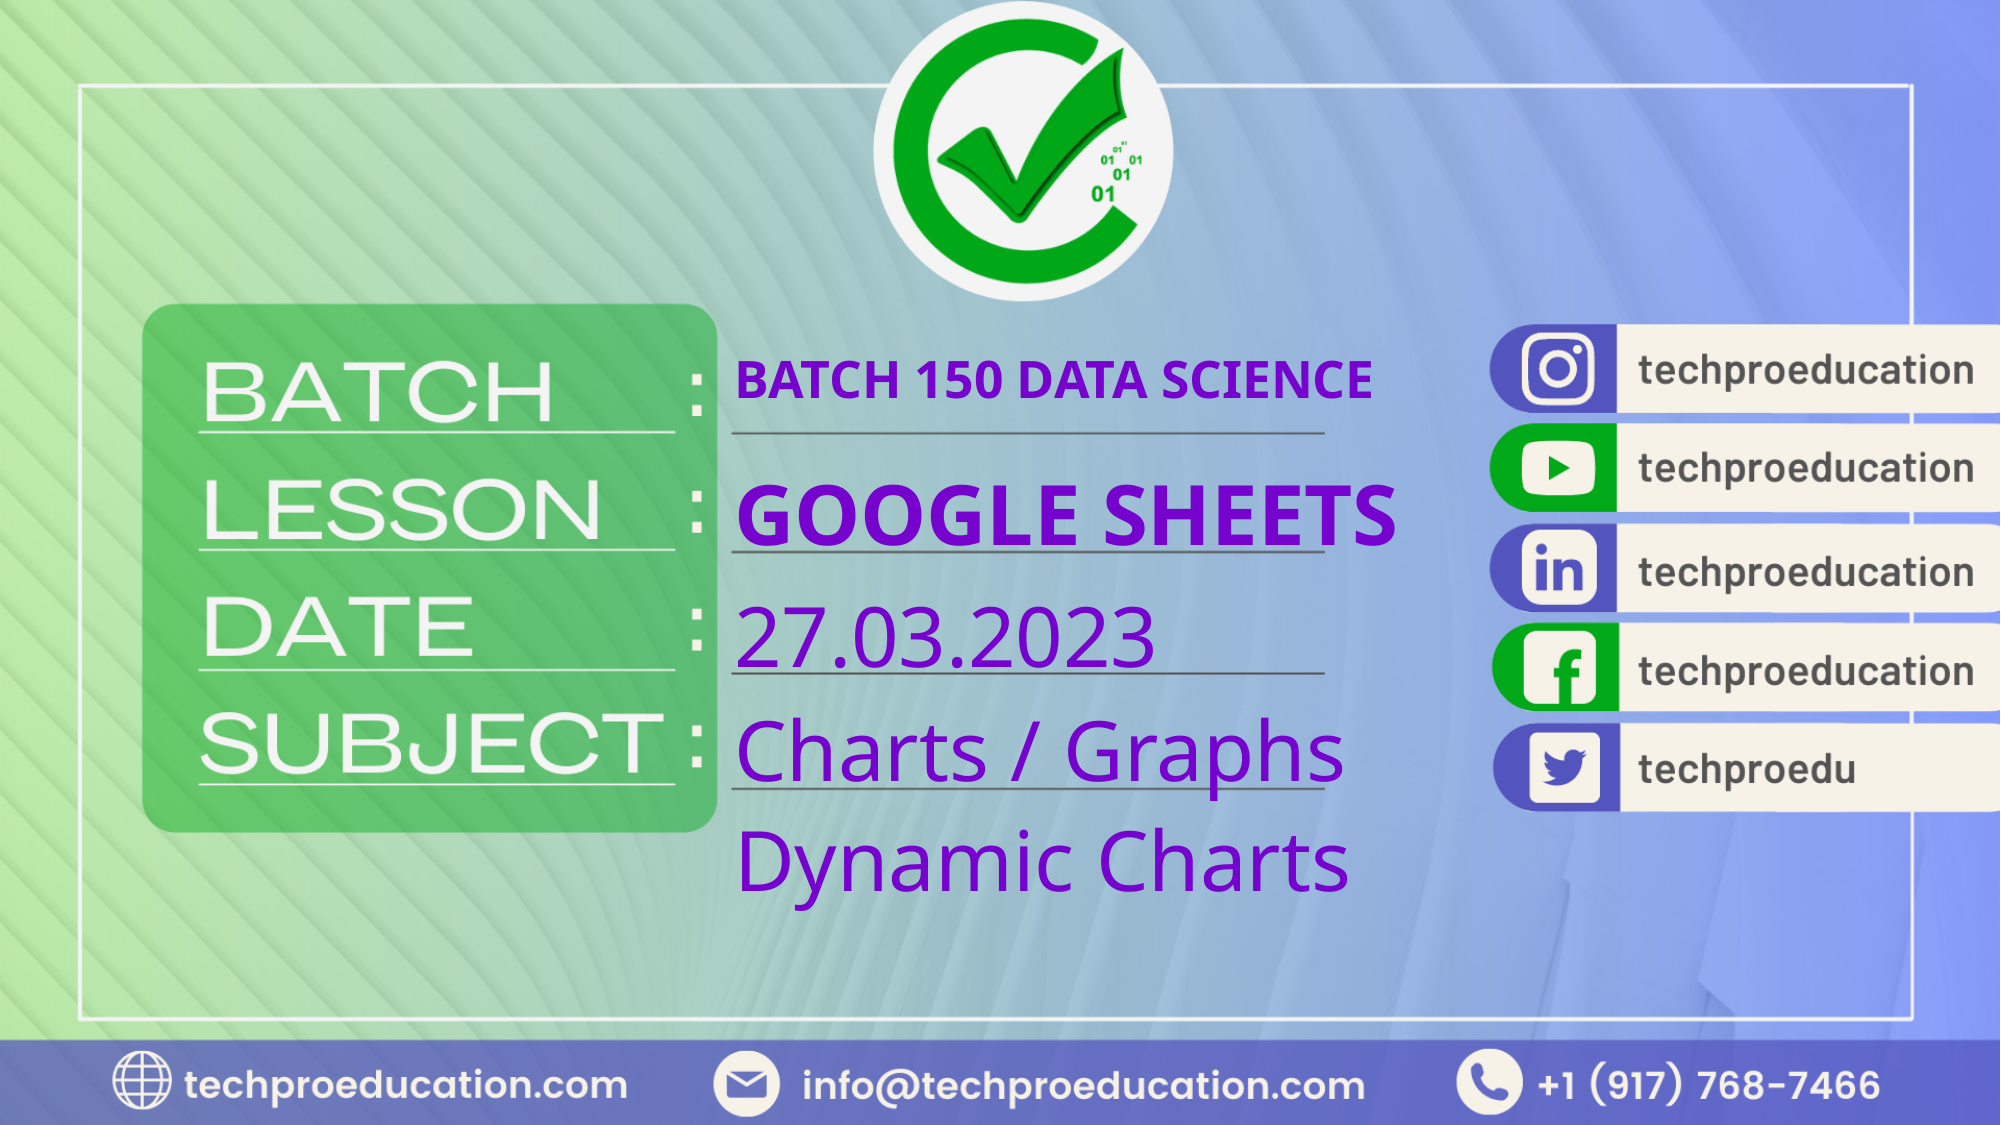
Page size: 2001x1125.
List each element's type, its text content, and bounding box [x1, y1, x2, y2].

list GOOGLE SHEETS [719, 466, 1464, 575]
list BATCH 150 DATA SCIENCE [719, 346, 1404, 432]
list 27.03.2023 [719, 587, 1353, 696]
picture [0, 0, 2001, 1125]
list Charts / Graphs Dynamic Charts [719, 701, 1428, 810]
